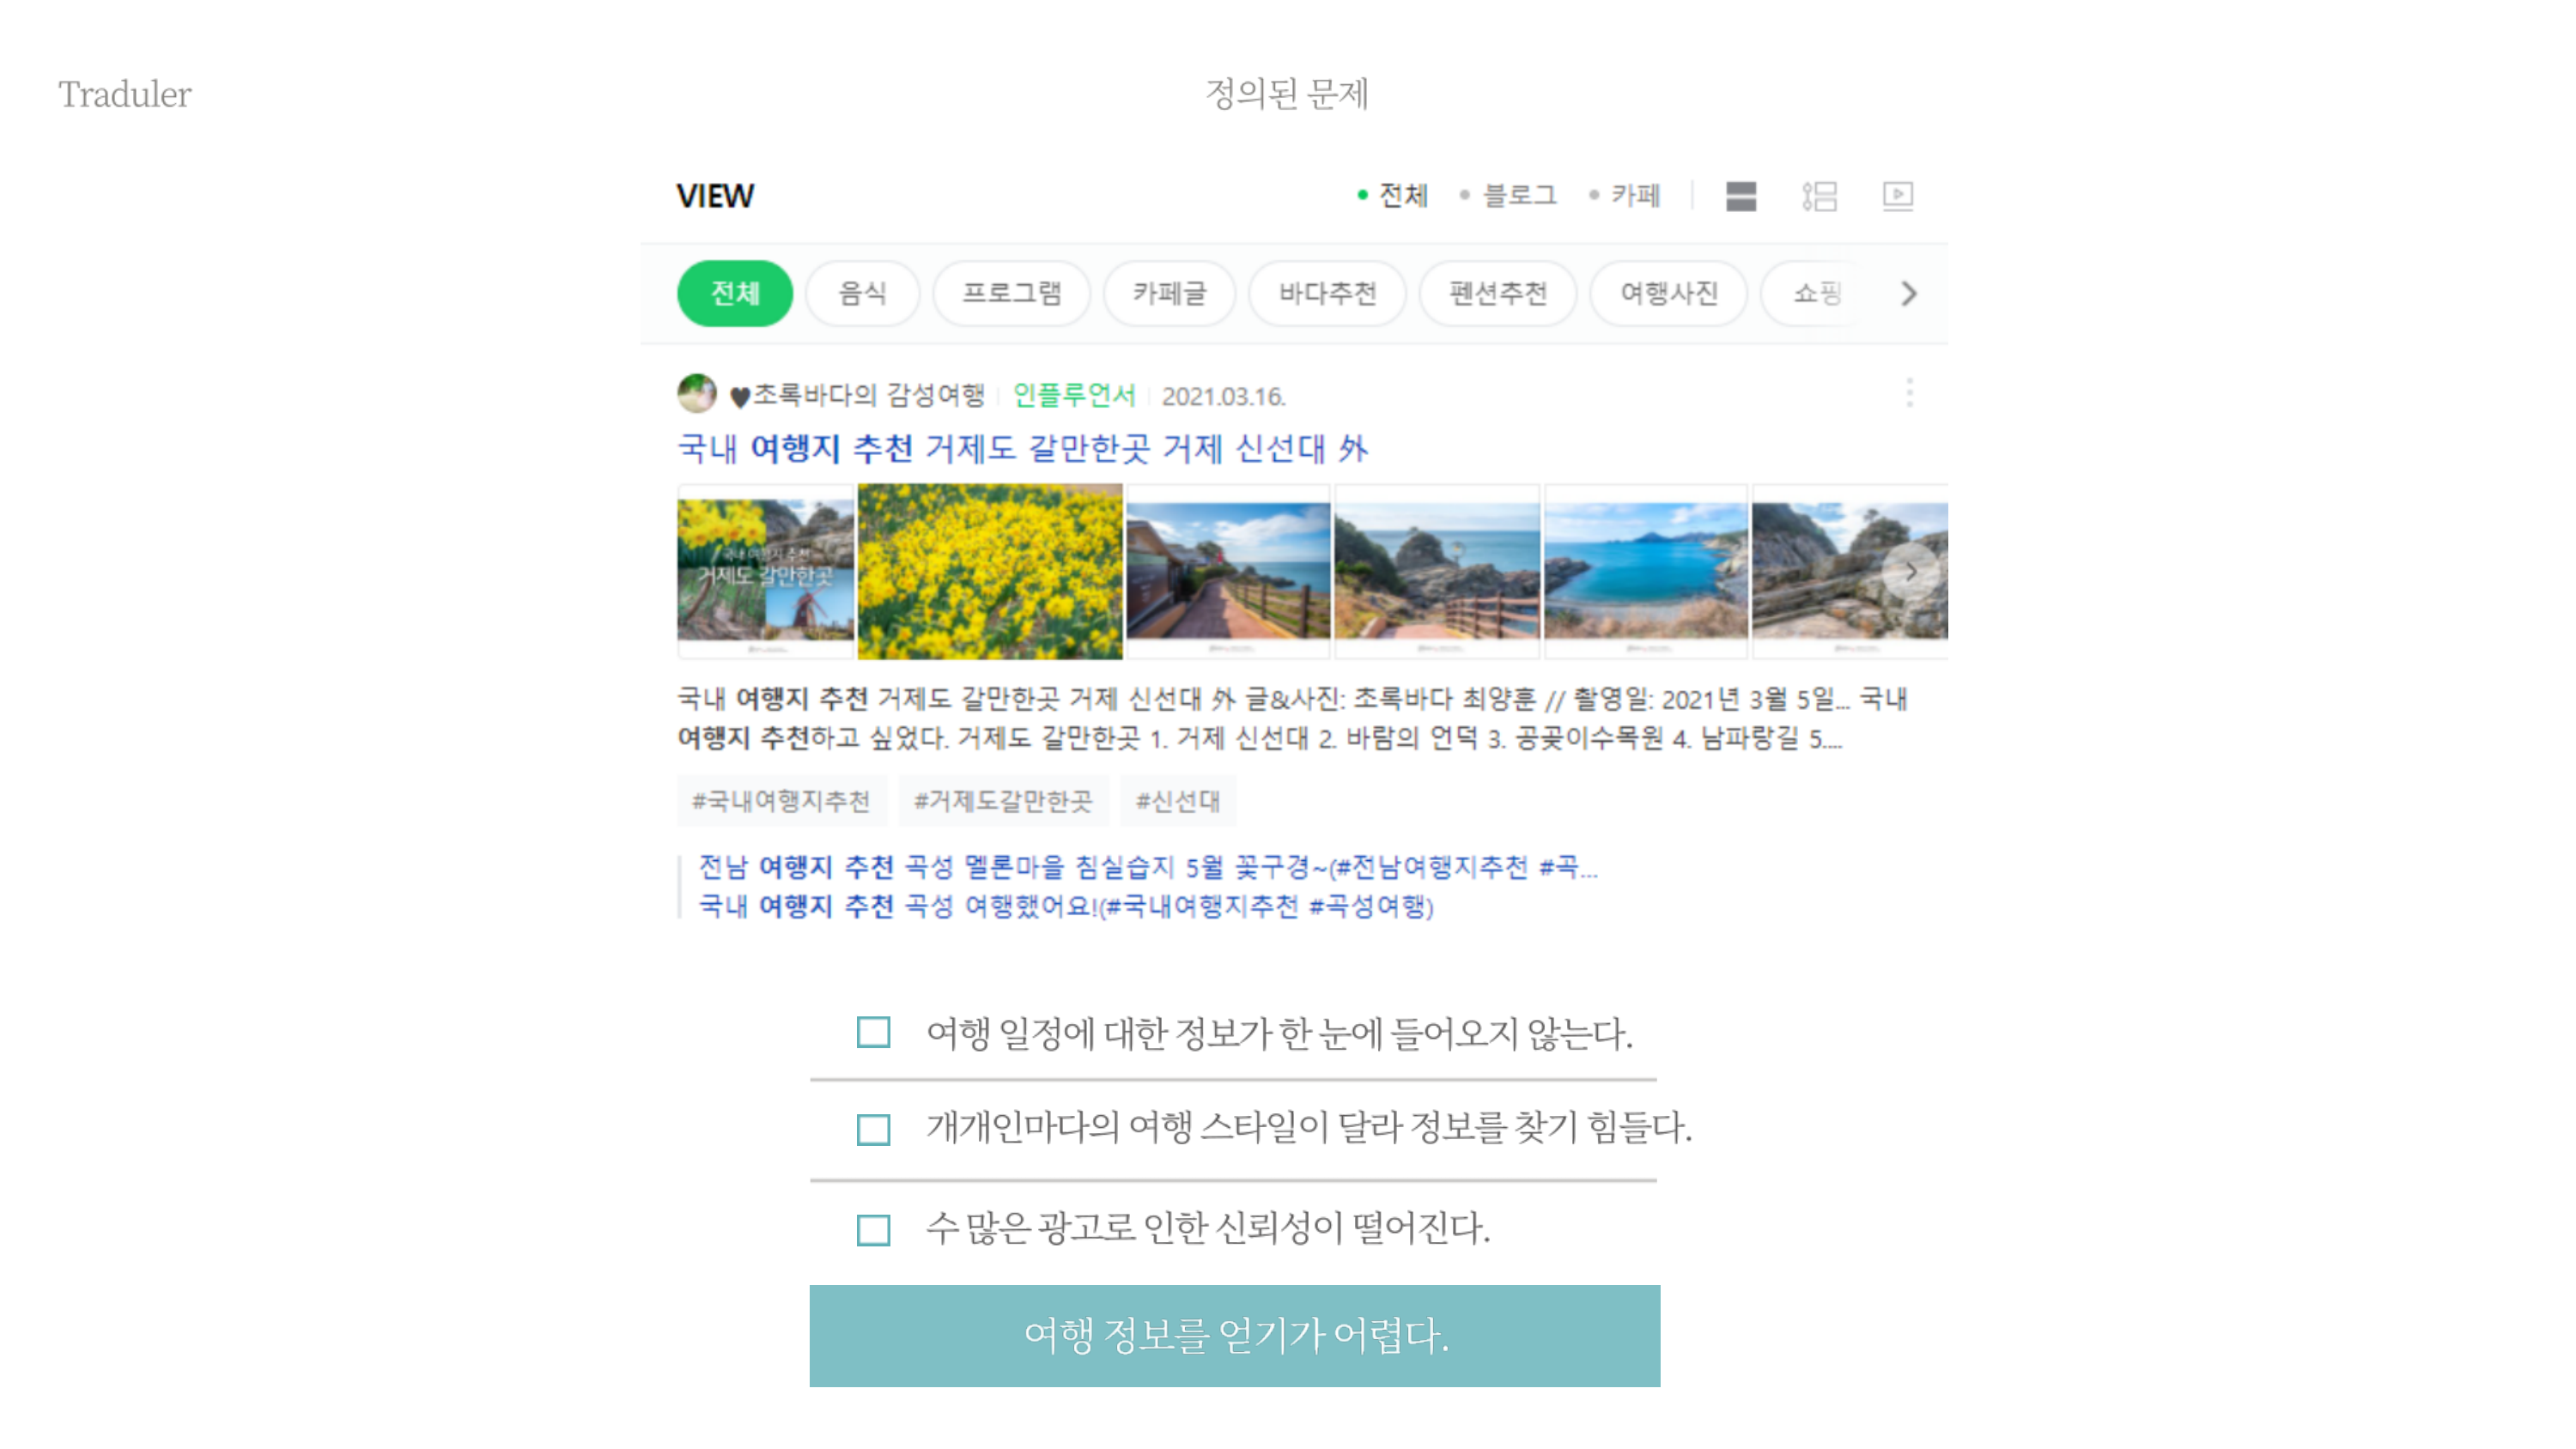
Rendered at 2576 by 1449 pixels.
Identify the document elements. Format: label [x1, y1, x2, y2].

text_box [857, 1016, 890, 1048]
text_box [810, 1174, 1657, 1188]
text_box [641, 152, 1948, 956]
text_box [810, 1285, 1662, 1387]
picture [920, 1095, 1726, 1162]
text_box [857, 1114, 890, 1146]
picture [53, 63, 209, 124]
picture [920, 1002, 1656, 1069]
picture [984, 63, 1387, 126]
text_box [810, 1073, 1657, 1088]
text_box [857, 1215, 890, 1247]
picture [920, 1300, 1473, 1373]
picture [920, 1196, 1511, 1263]
